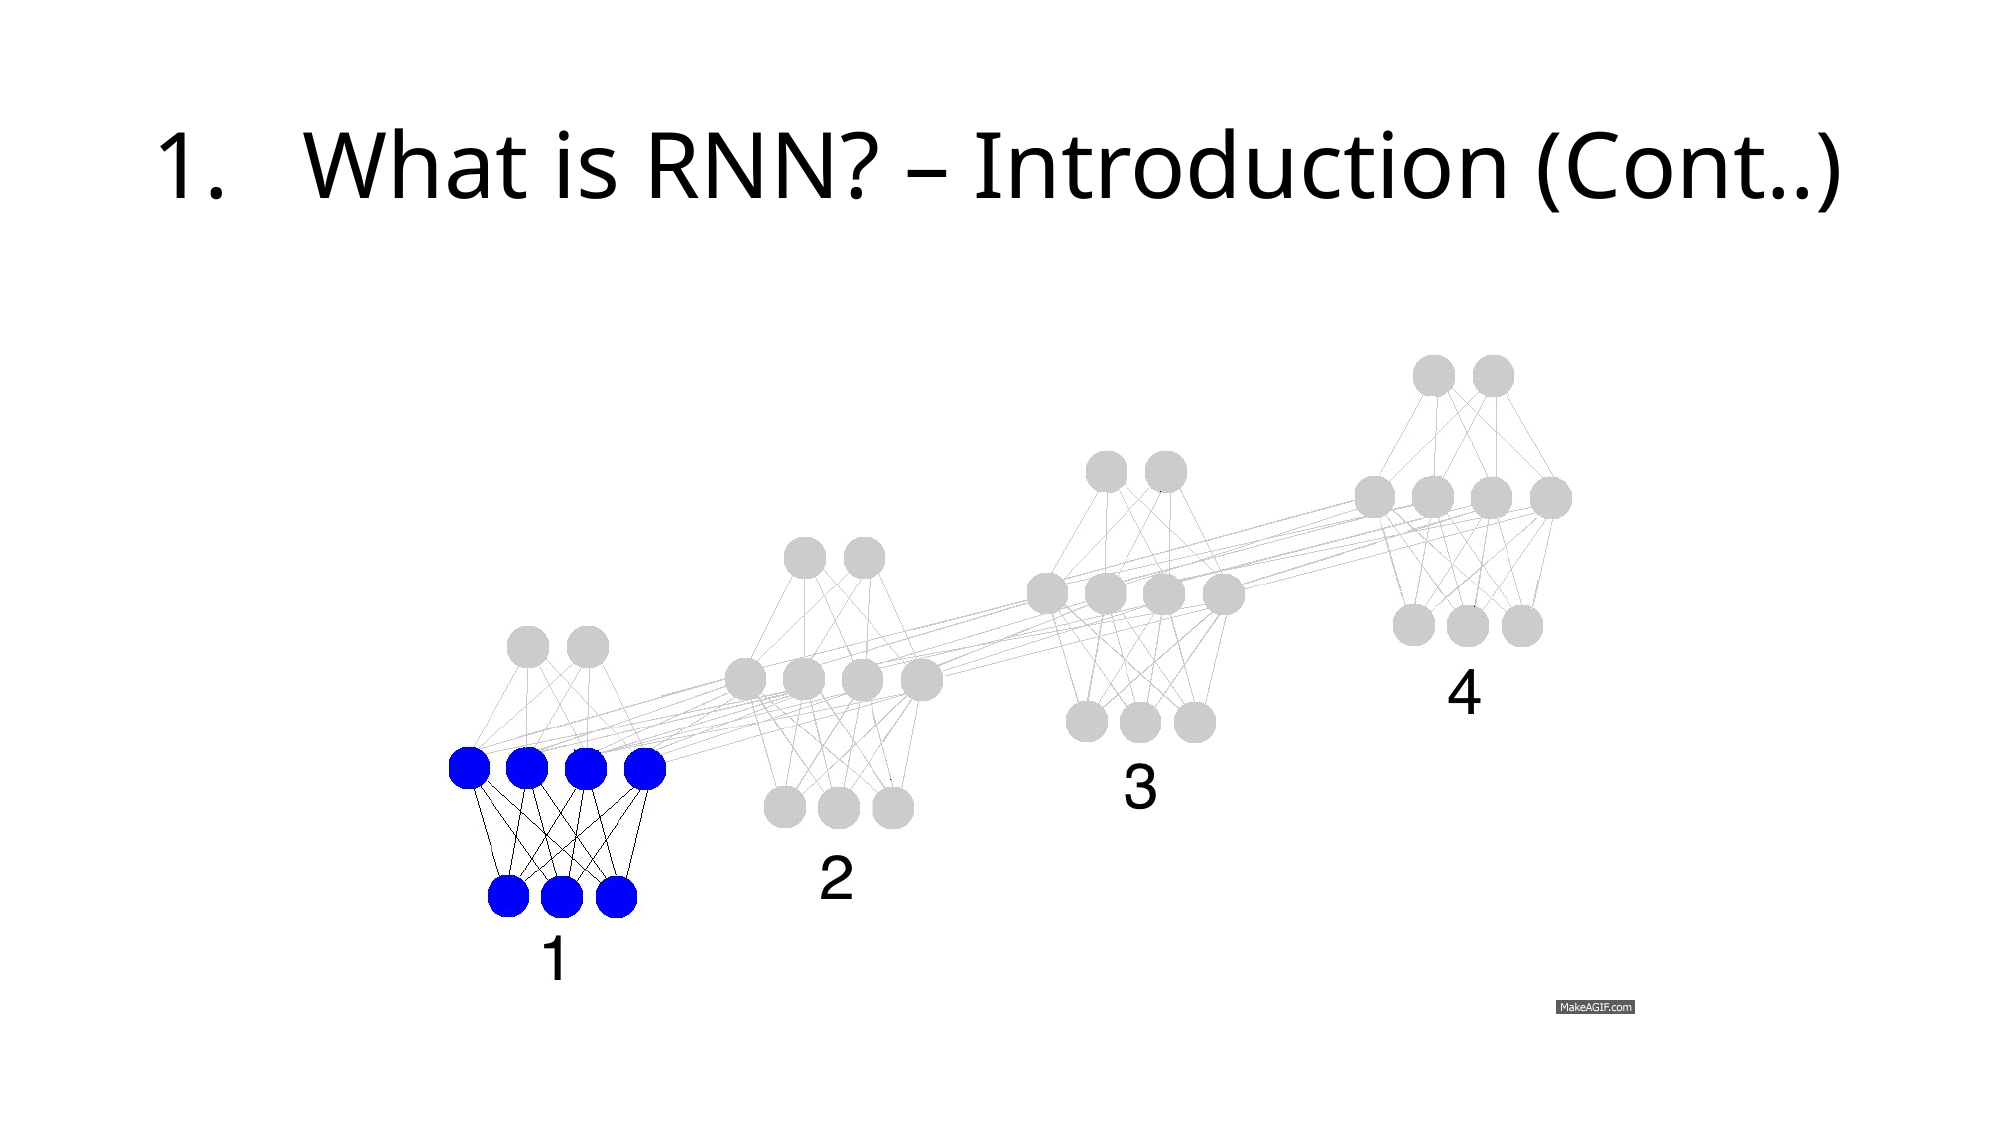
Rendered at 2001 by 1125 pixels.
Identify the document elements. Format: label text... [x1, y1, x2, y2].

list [365, 299, 1635, 1014]
title 1. What is RNN? – Introduction (Cont..) [137, 59, 1863, 278]
